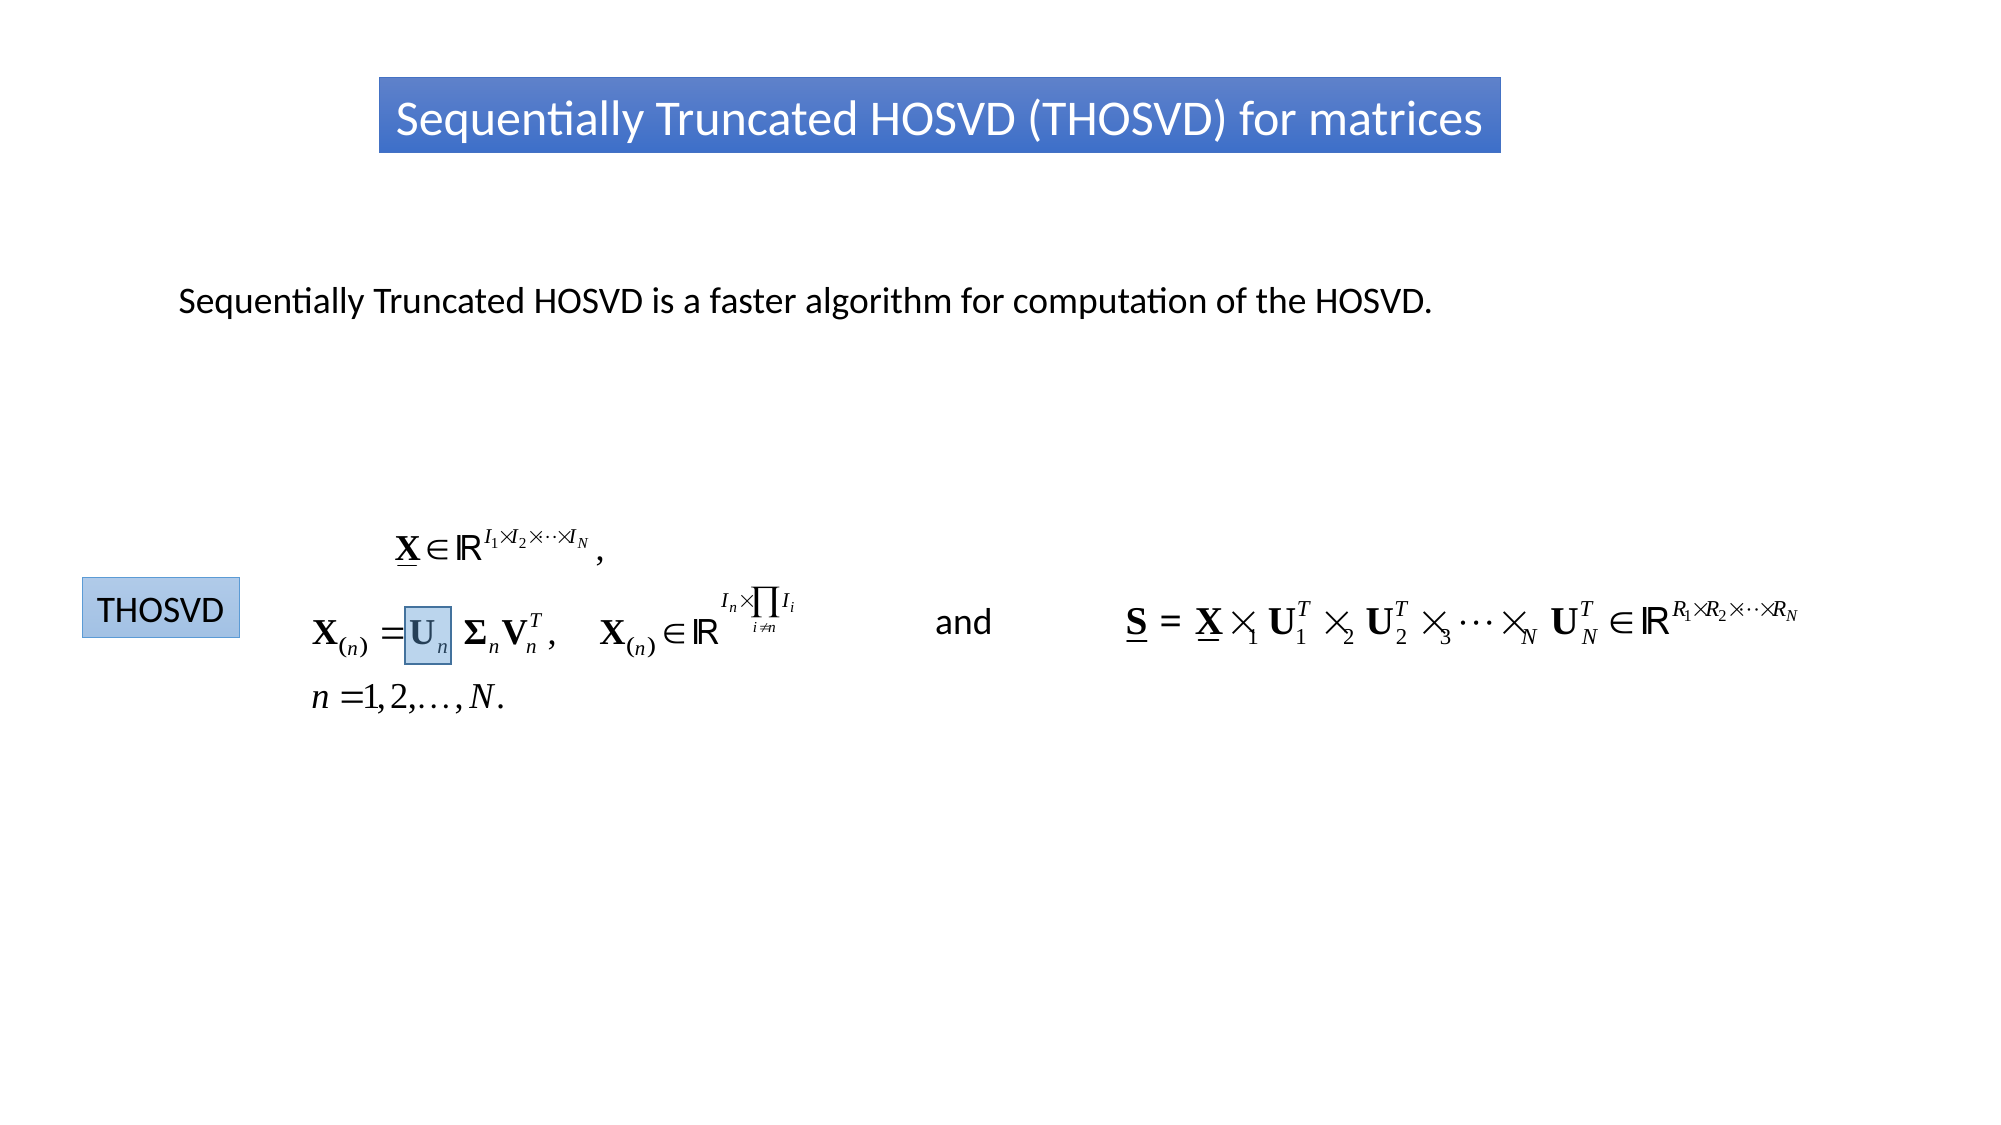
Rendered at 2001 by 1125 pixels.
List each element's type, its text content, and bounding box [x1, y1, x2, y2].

text_box Sequentially Truncated HOSVD is a faster algorithm for computation of the HOSVD. [163, 268, 1450, 329]
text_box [306, 520, 807, 722]
text_box THOSVD [82, 577, 240, 638]
text_box Sequentially Truncated HOSVD (THOSVD) for matrices [379, 77, 1501, 153]
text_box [1121, 592, 1806, 650]
text_box and [920, 589, 1008, 650]
